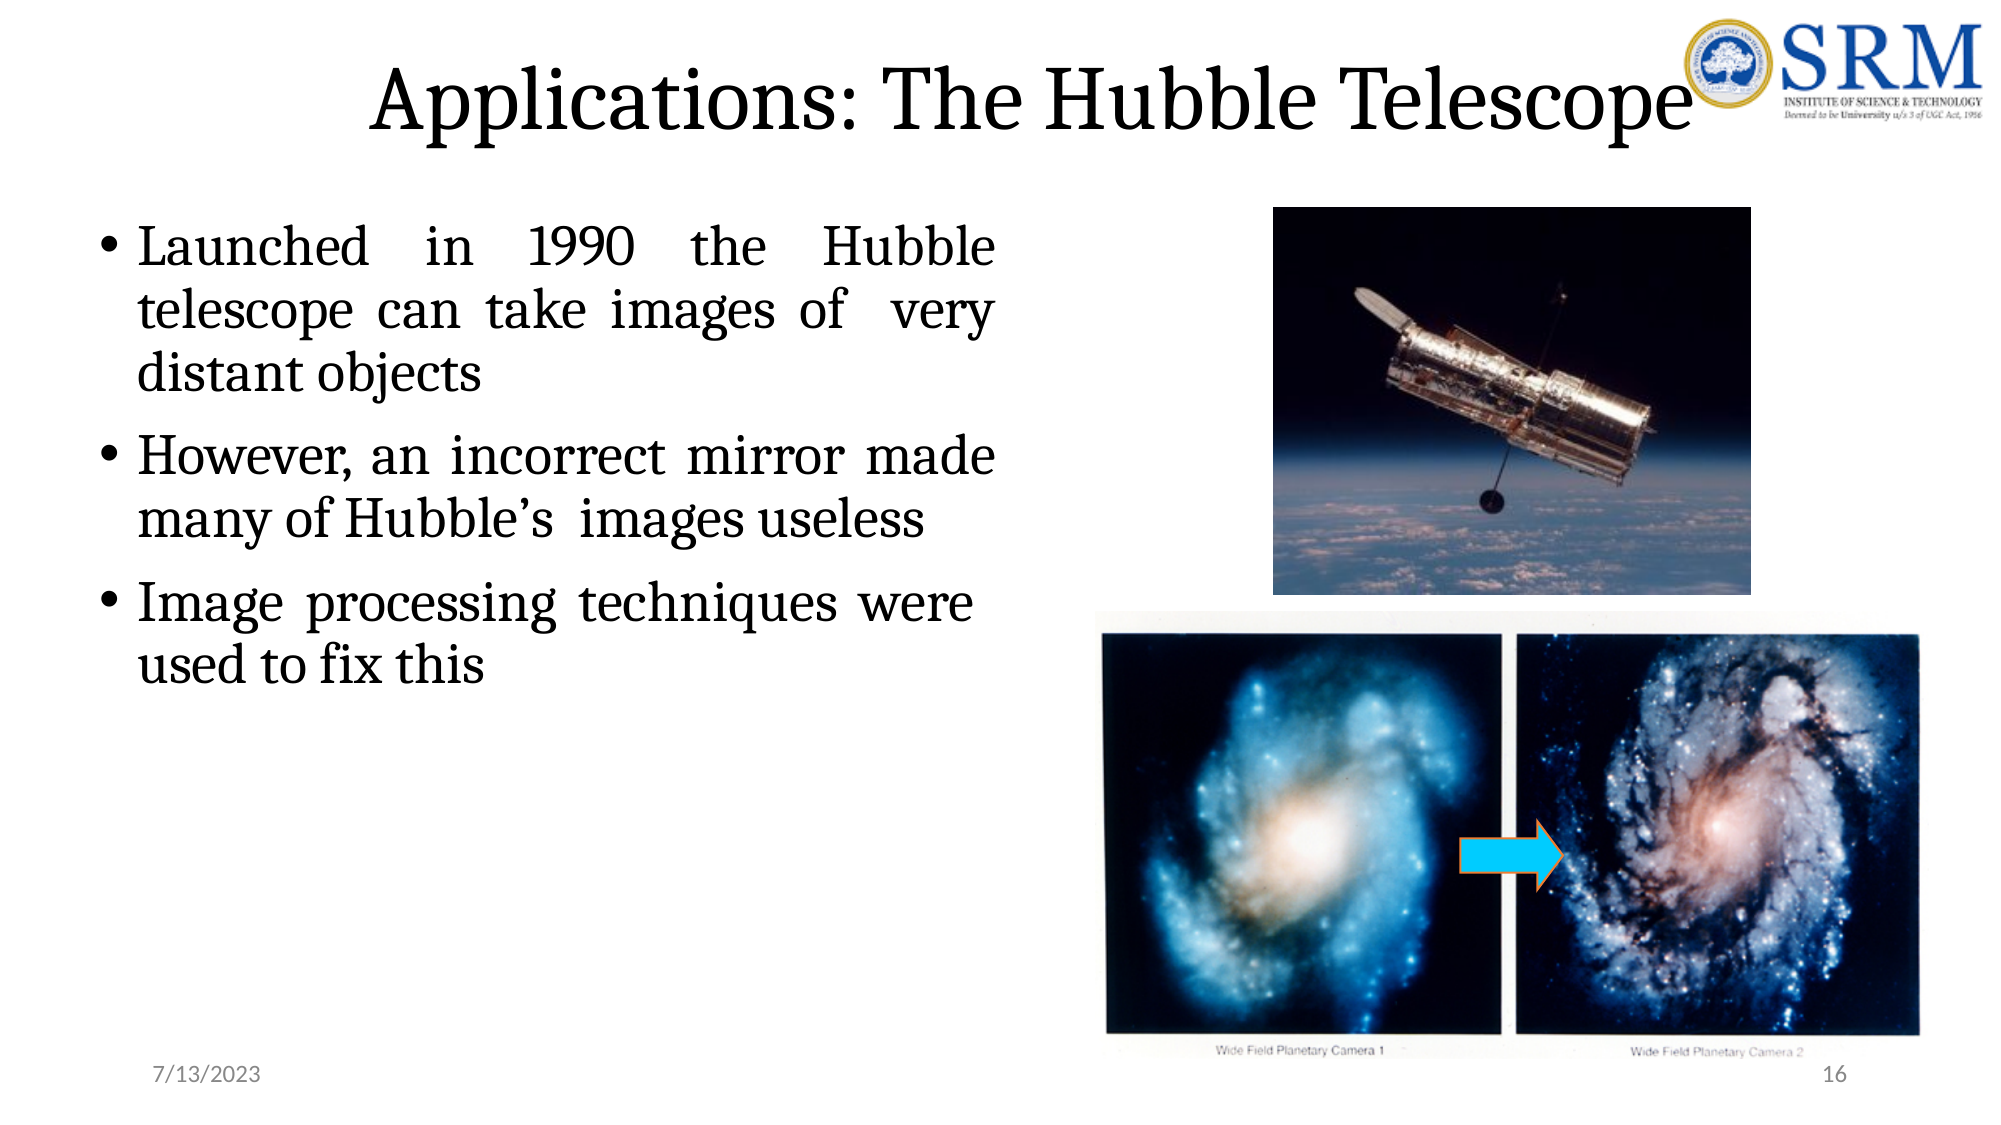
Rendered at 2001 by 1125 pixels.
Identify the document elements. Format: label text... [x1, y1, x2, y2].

title Applications: The Hubble Telescope [354, 0, 1750, 201]
picture [1094, 611, 1929, 1059]
slide_number 16 [1412, 1067, 1863, 1103]
picture [1272, 207, 1751, 595]
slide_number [137, 1042, 588, 1103]
list Launched in 1990 the Hubble telescope can take images of very distant objects However, an incorrect mirror made many of Hubble’s images useless Image processing techniques were used to fix this [85, 207, 1012, 922]
picture [1750, 3, 2000, 131]
